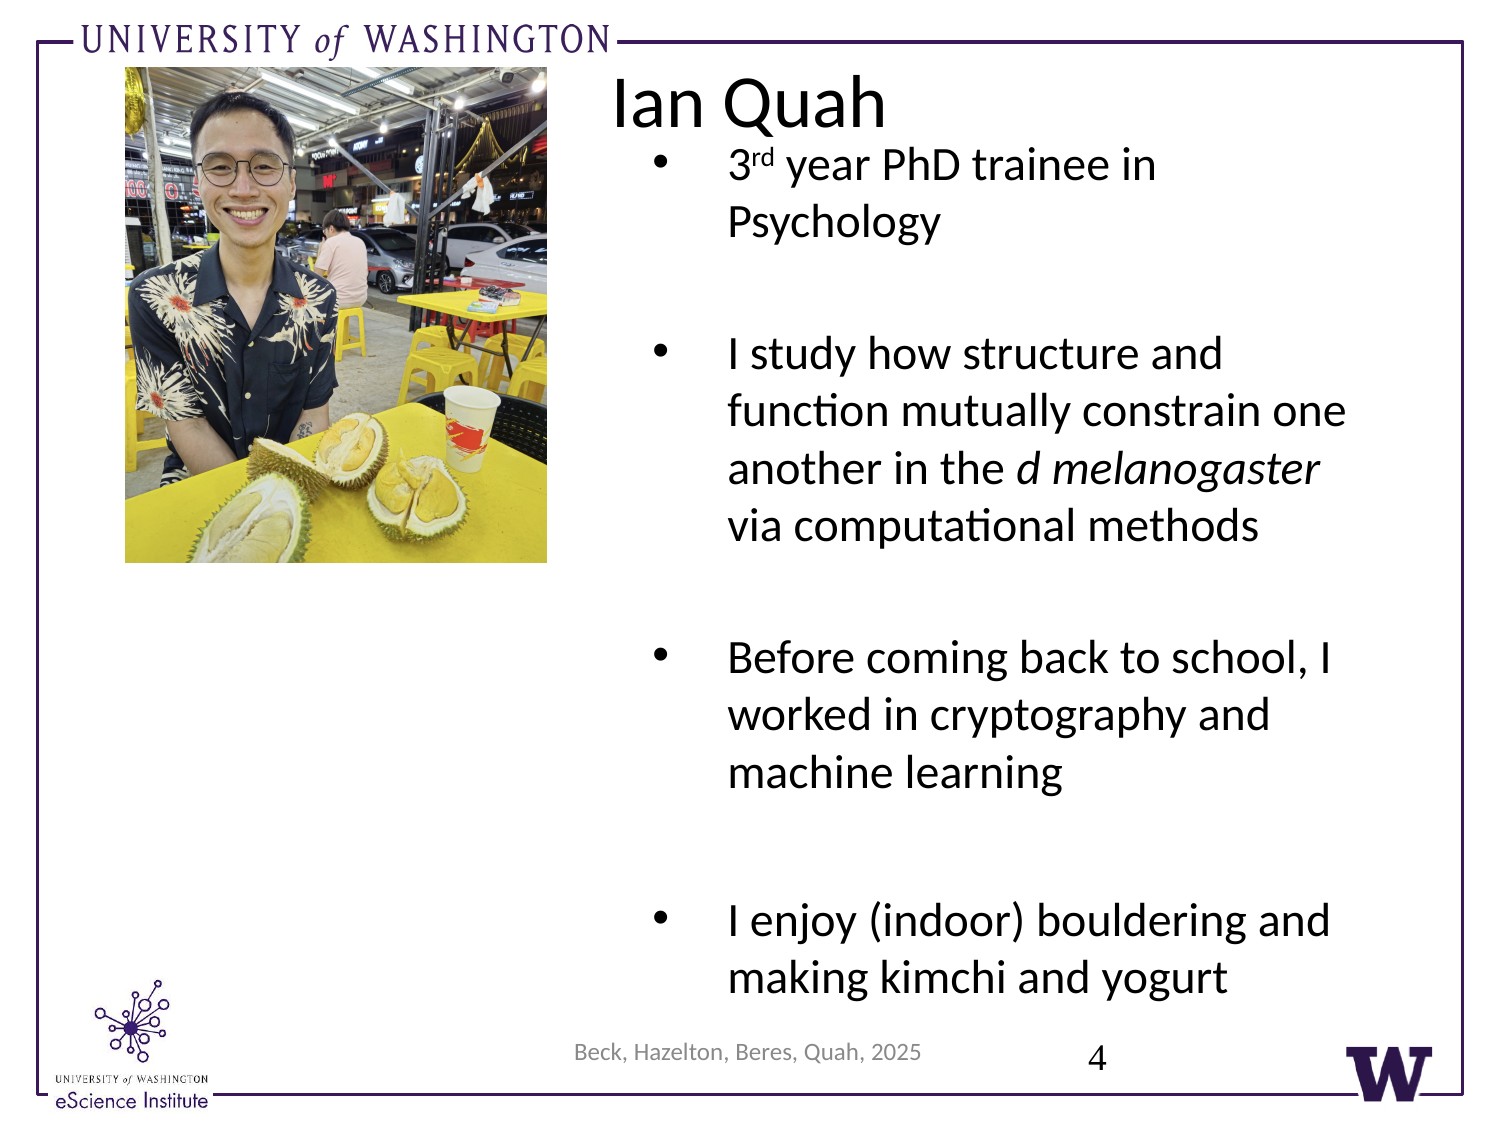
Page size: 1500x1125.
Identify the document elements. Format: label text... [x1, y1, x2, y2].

slide_number 4 [1073, 1025, 1300, 1085]
picture [1339, 1041, 1438, 1107]
picture [81, 24, 609, 45]
list 3rd year PhD trainee in Psychology I study how structure and function mutually constrain one another in the d melanogaster via computational methods Before coming back to school, I worked in cryptography and machine learning I enjoy (indoor) bouldering and making kimchi and yogurt [637, 125, 1388, 1025]
picture [48, 978, 213, 1113]
picture [124, 67, 548, 563]
title Ian Quah [75, 45, 1425, 233]
footer Beck, Hazelton, Beres, Quah, 2025 [510, 1027, 986, 1088]
